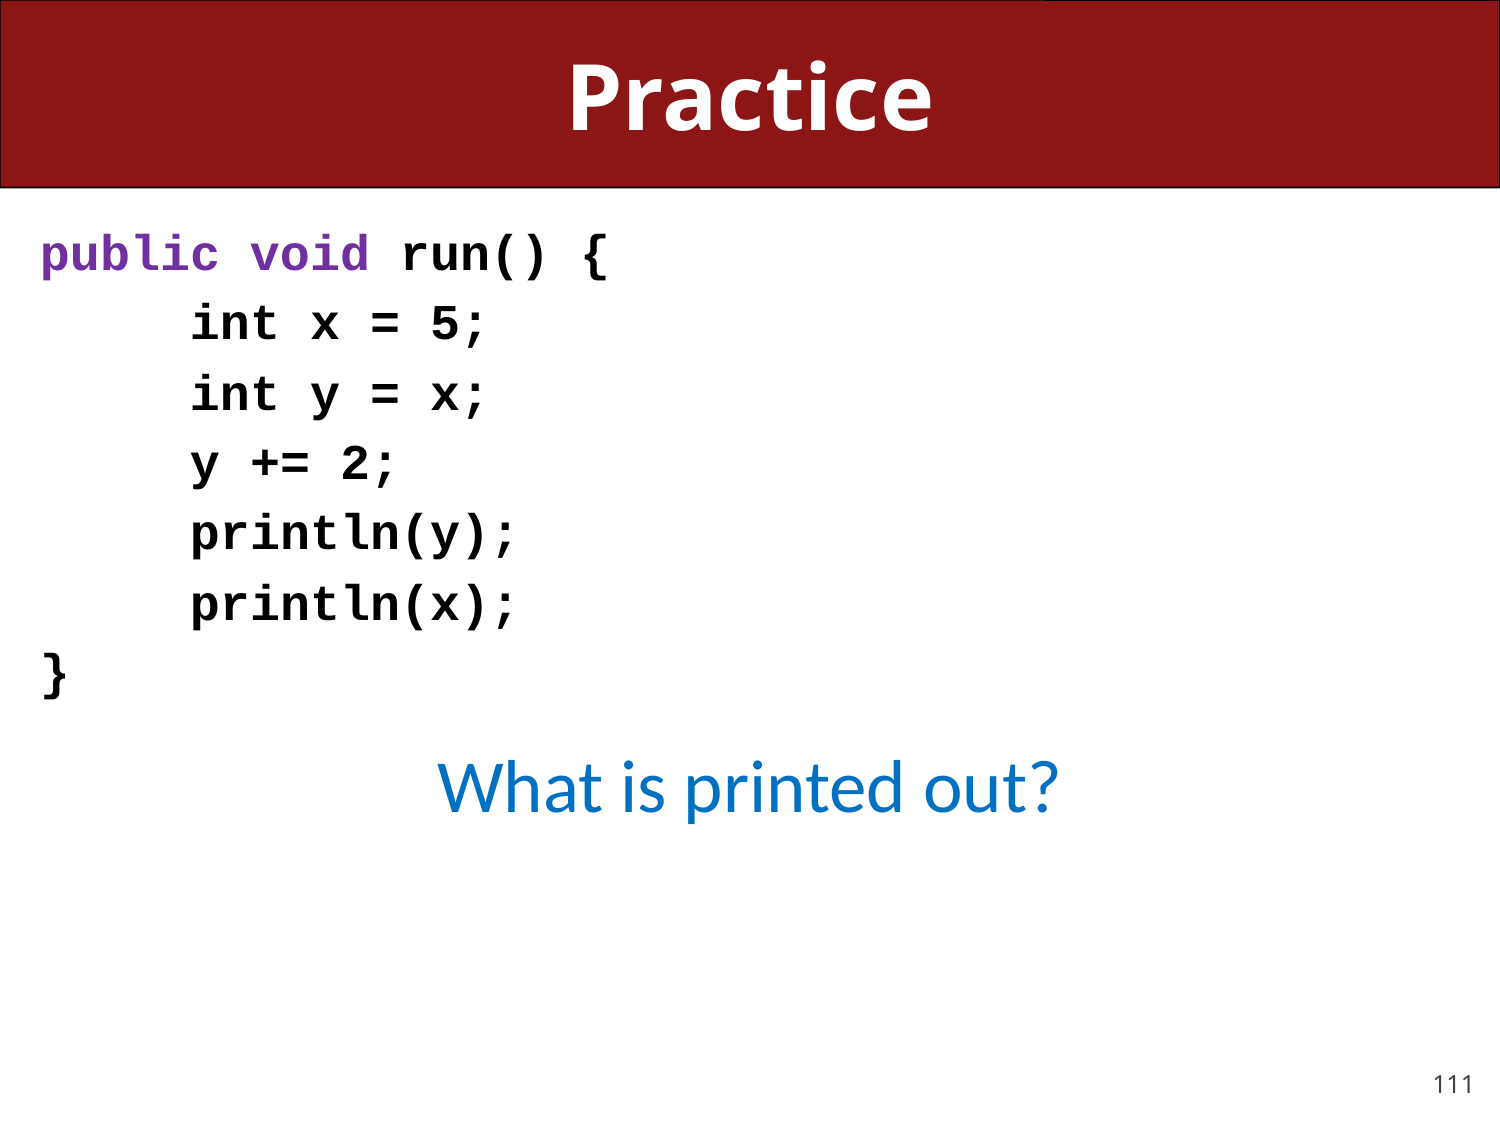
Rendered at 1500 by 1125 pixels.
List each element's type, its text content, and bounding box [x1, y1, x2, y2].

title Practice [75, 0, 1425, 188]
text_box What is printed out? [330, 729, 1170, 835]
list public void run() { int x = 5; int y = x; y += 2; println(y); println(x); } [24, 212, 1475, 1063]
